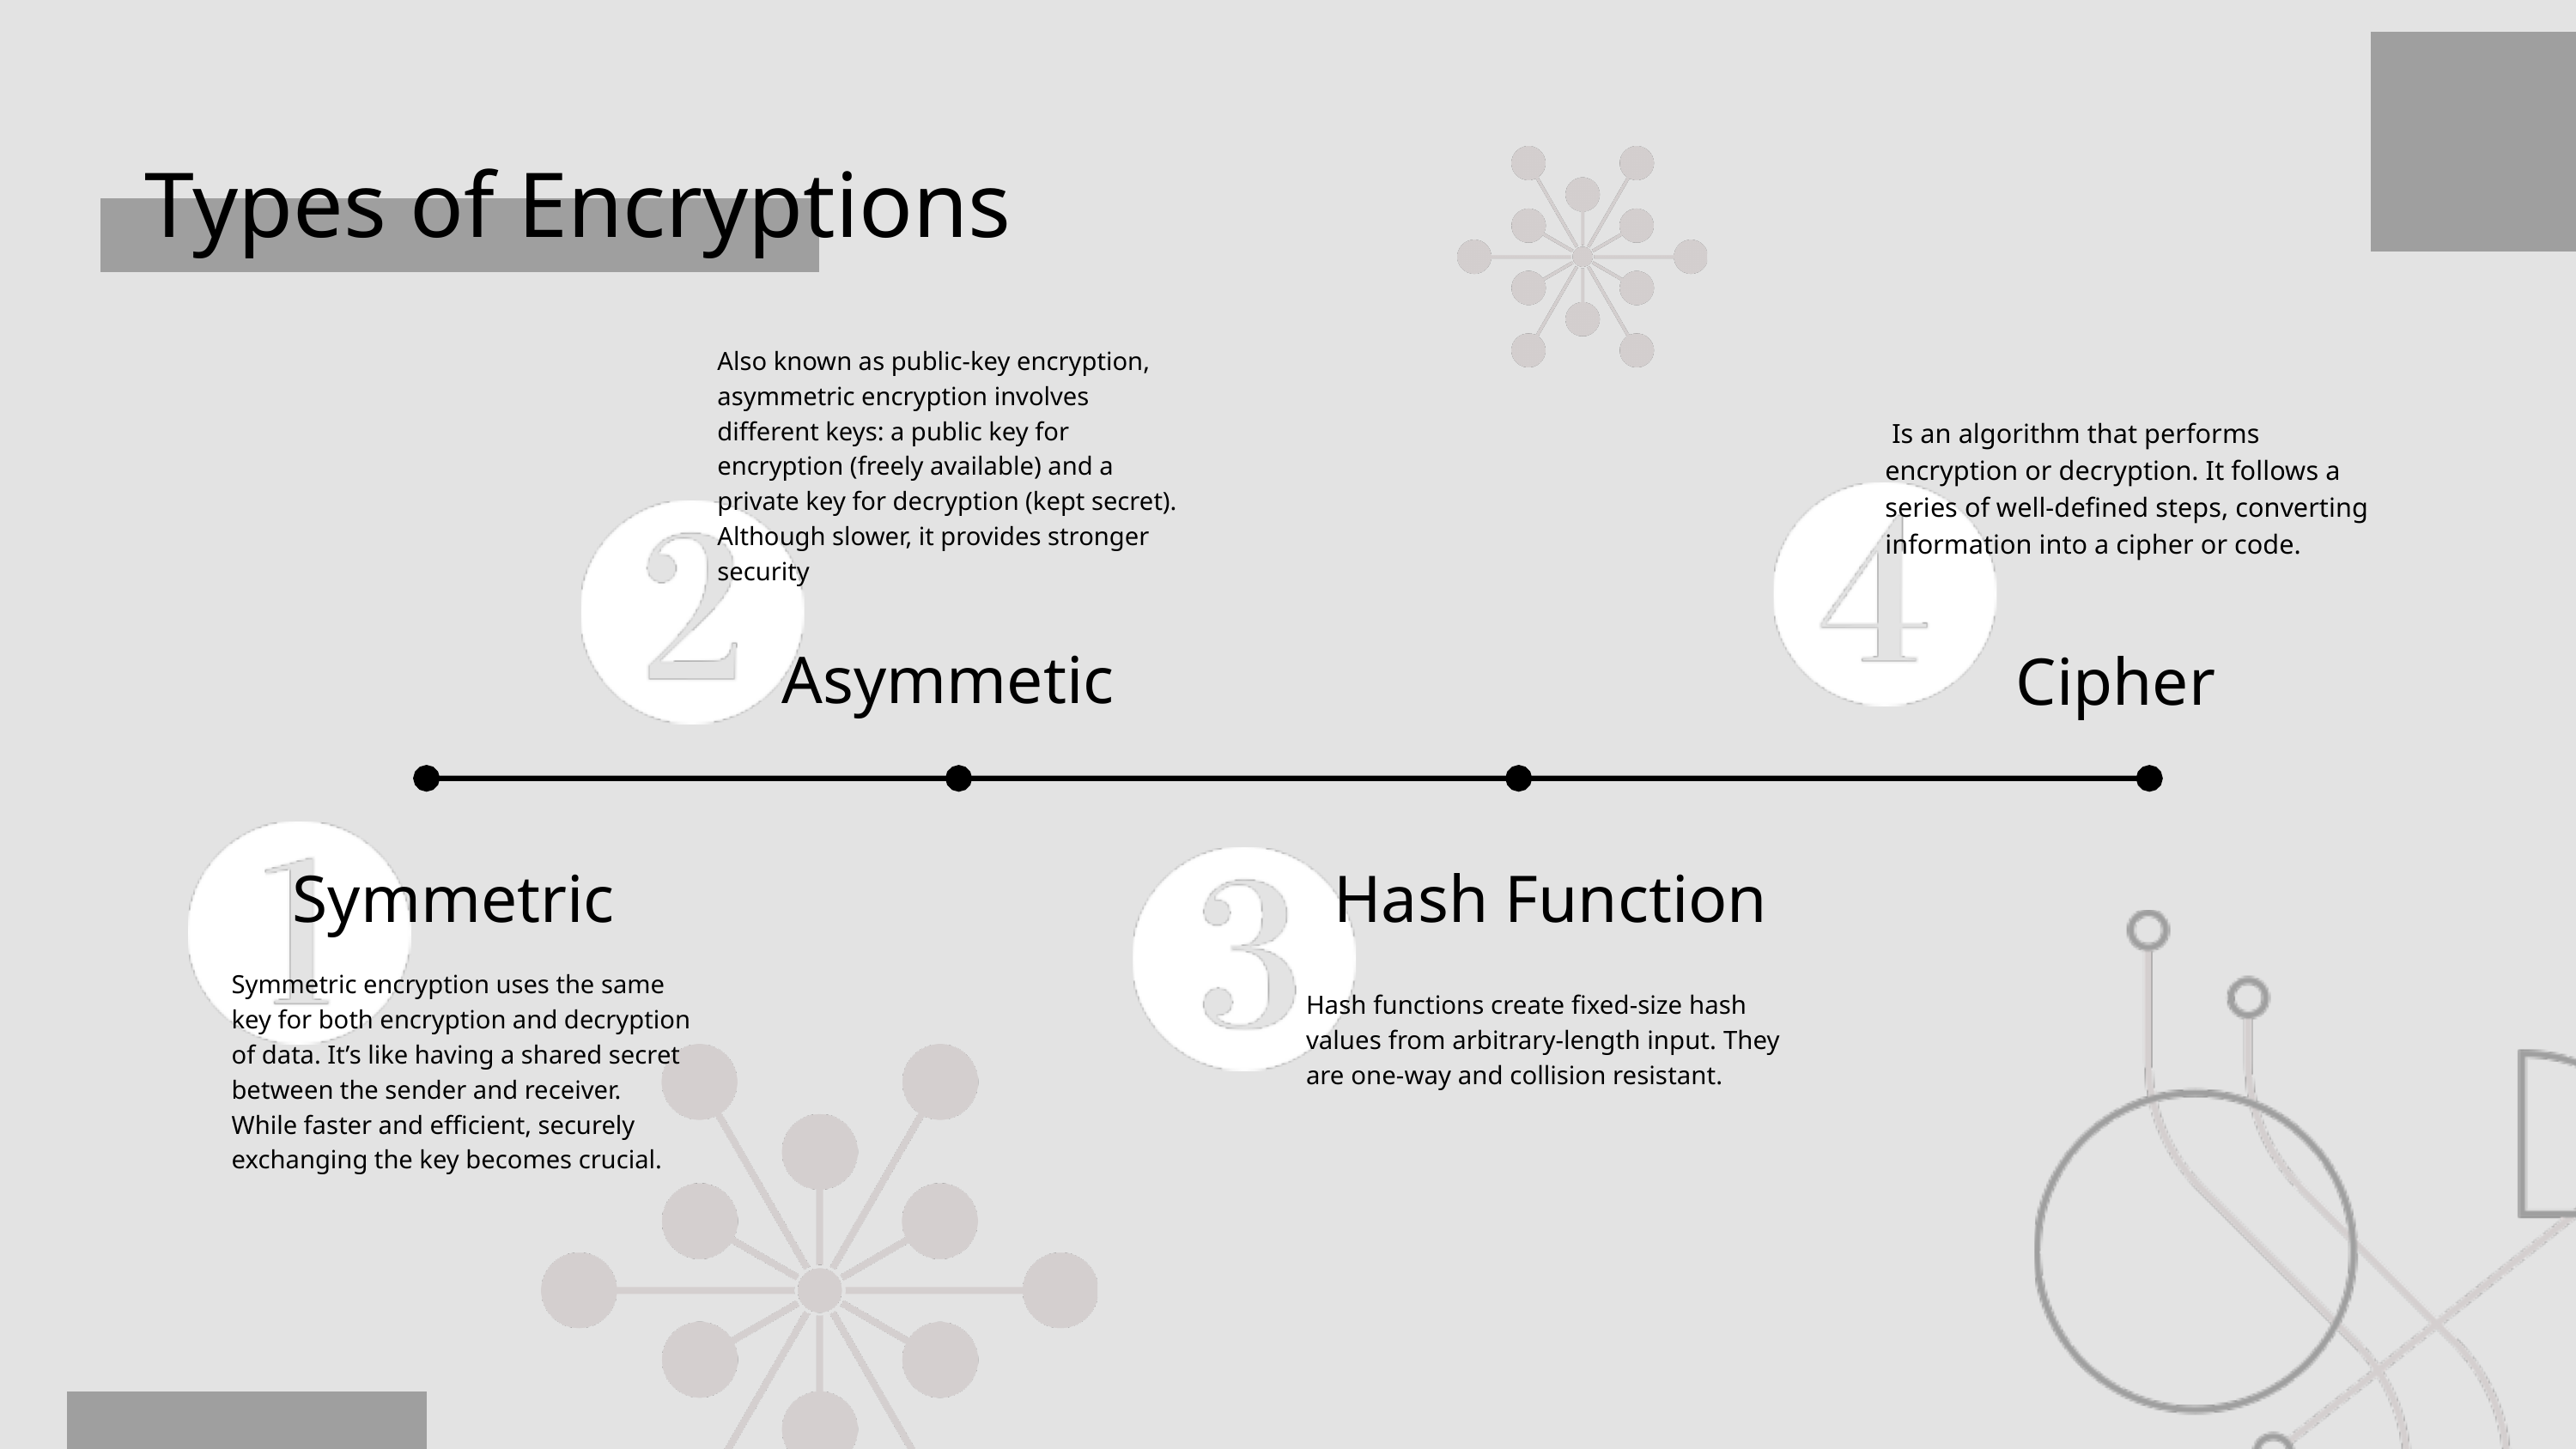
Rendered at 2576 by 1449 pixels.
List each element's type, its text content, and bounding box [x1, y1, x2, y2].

text_box Hash Function [1244, 845, 1857, 936]
text_box Also known as public-key encryption, asymmetric encryption involves different keys: a public key for encryption (freely available) and a private key for decryption (kept secret). Although slower, it provides stronger security [717, 340, 1179, 586]
text_box [580, 500, 805, 724]
text_box Types of Encryptions [144, 130, 1388, 256]
text_box Cipher [1800, 627, 2432, 718]
text_box [1773, 482, 1997, 706]
text_box [1133, 847, 1357, 1071]
text_box Is an algorithm that performs encryption or decryption. It follows a series of well-defined steps, converting information into a cipher or code. [1885, 412, 2371, 560]
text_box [100, 197, 820, 272]
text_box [2370, 31, 2576, 252]
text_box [66, 1391, 427, 1449]
text_box [541, 1044, 1098, 1449]
text_box Hash functions create fixed-size hash values from arbitrary-length input. They are one-way and collision resistant. [1306, 983, 1801, 1090]
text_box [417, 769, 968, 788]
text_box [2034, 910, 2576, 1449]
text_box Symmetric encryption uses the same key for both encryption and decryption of data. It’s like having a shared secret between the sender and receiver. While faster and efficient, securely exchanging the key becomes crucial. [231, 963, 693, 1174]
text_box [188, 822, 411, 1045]
text_box Symmetric [231, 845, 693, 936]
text_box [1510, 769, 2159, 788]
text_box Asymmetic [651, 626, 1245, 717]
text_box [1457, 146, 1708, 367]
